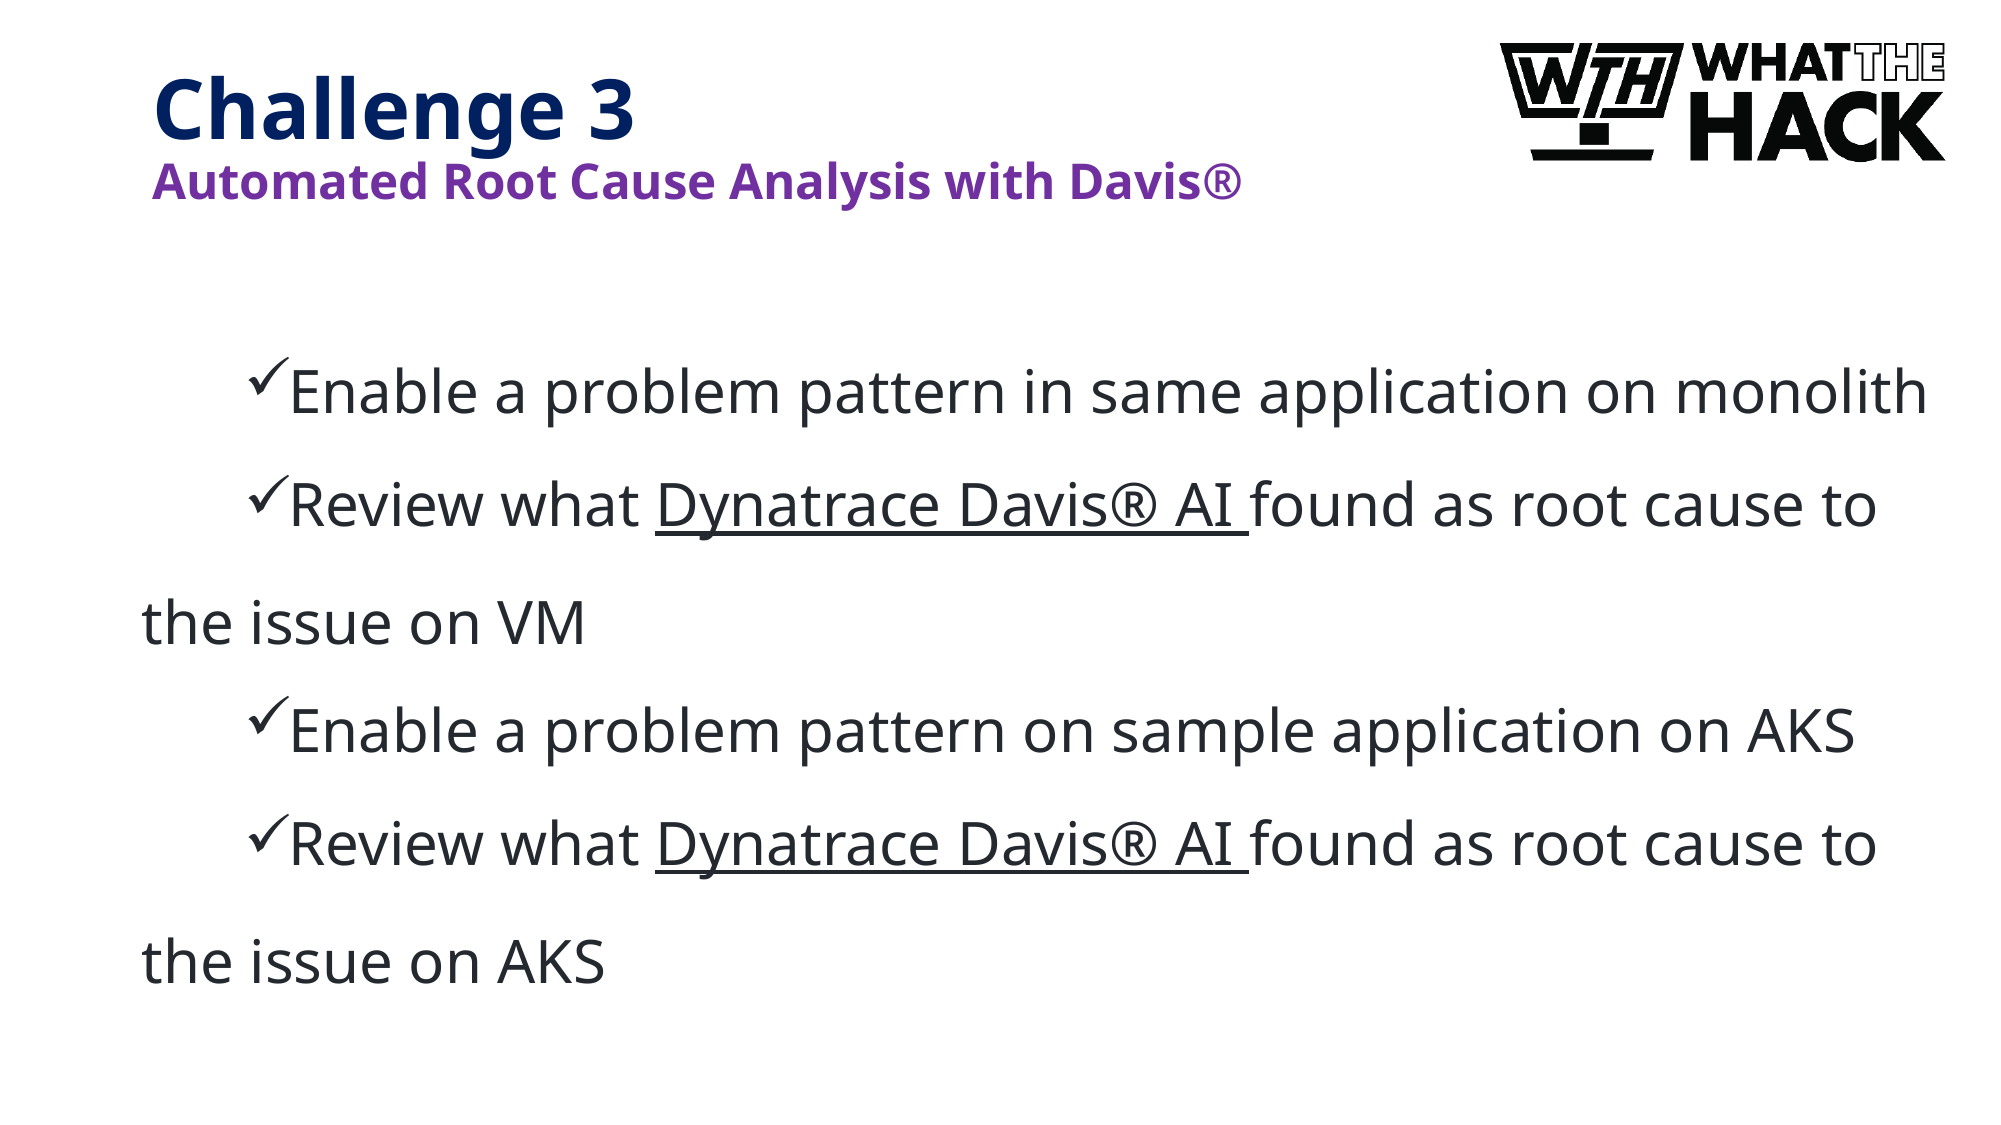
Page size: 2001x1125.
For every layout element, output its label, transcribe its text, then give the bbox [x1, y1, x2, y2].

list Enable a problem pattern in same application on monolith Review what Dynatrace Davis®️ AI found as root cause to the issue on VM Enable a problem pattern on sample application on AKS Review what Dynatrace Davis®️ AI found as root cause to the issue on AKS [90, 310, 1957, 1058]
title Challenge 3 Automated Root Cause Analysis with Davis®️ [137, 59, 1863, 278]
picture [1426, 0, 2000, 242]
